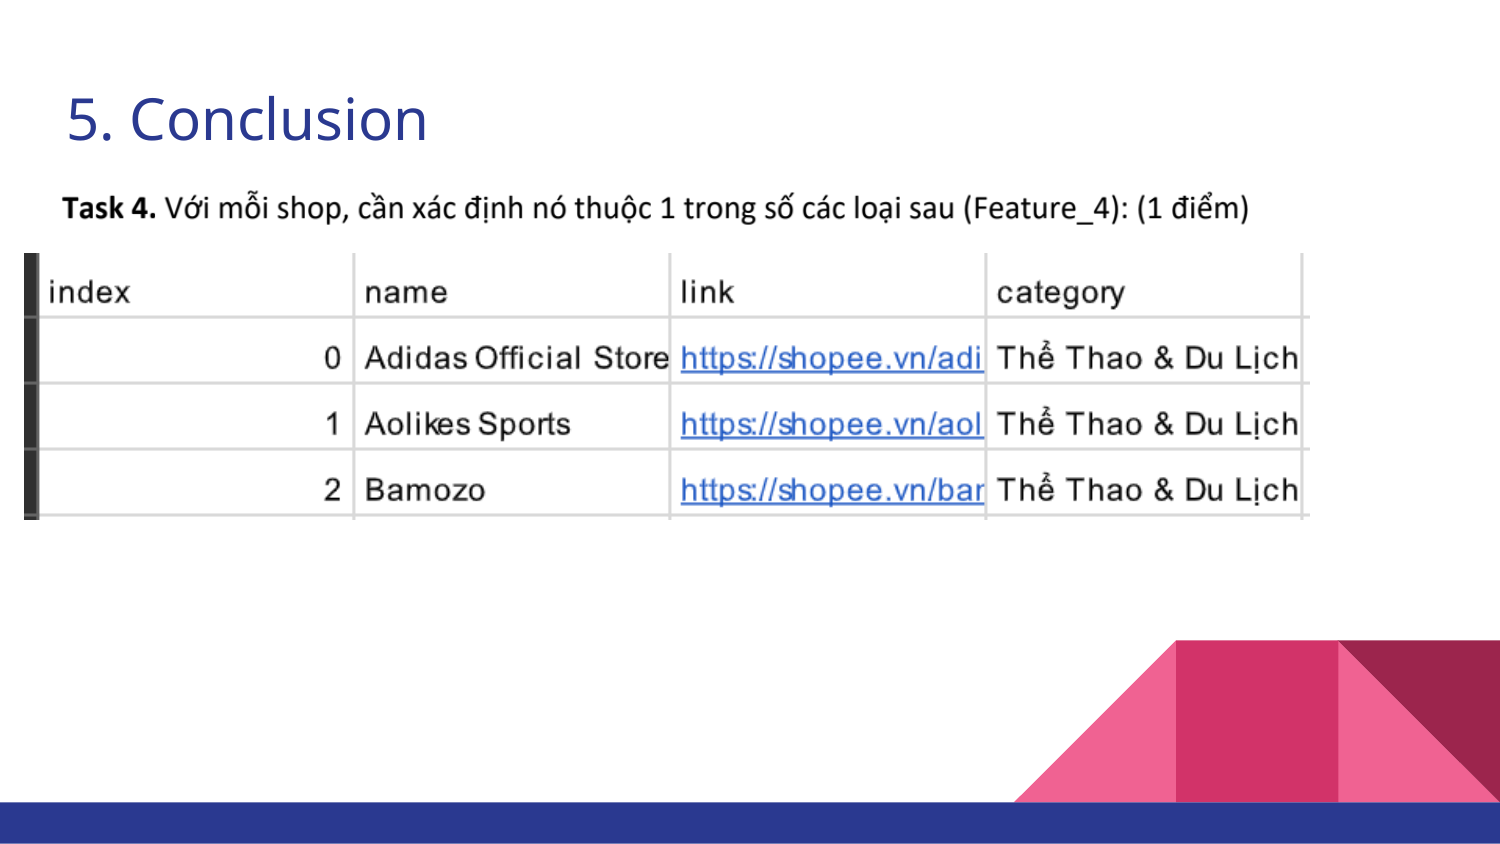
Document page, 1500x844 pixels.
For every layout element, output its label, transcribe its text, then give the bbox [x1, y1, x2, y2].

title 5. Conclusion [51, 67, 1449, 167]
picture [24, 253, 1310, 520]
picture [39, 184, 1305, 230]
